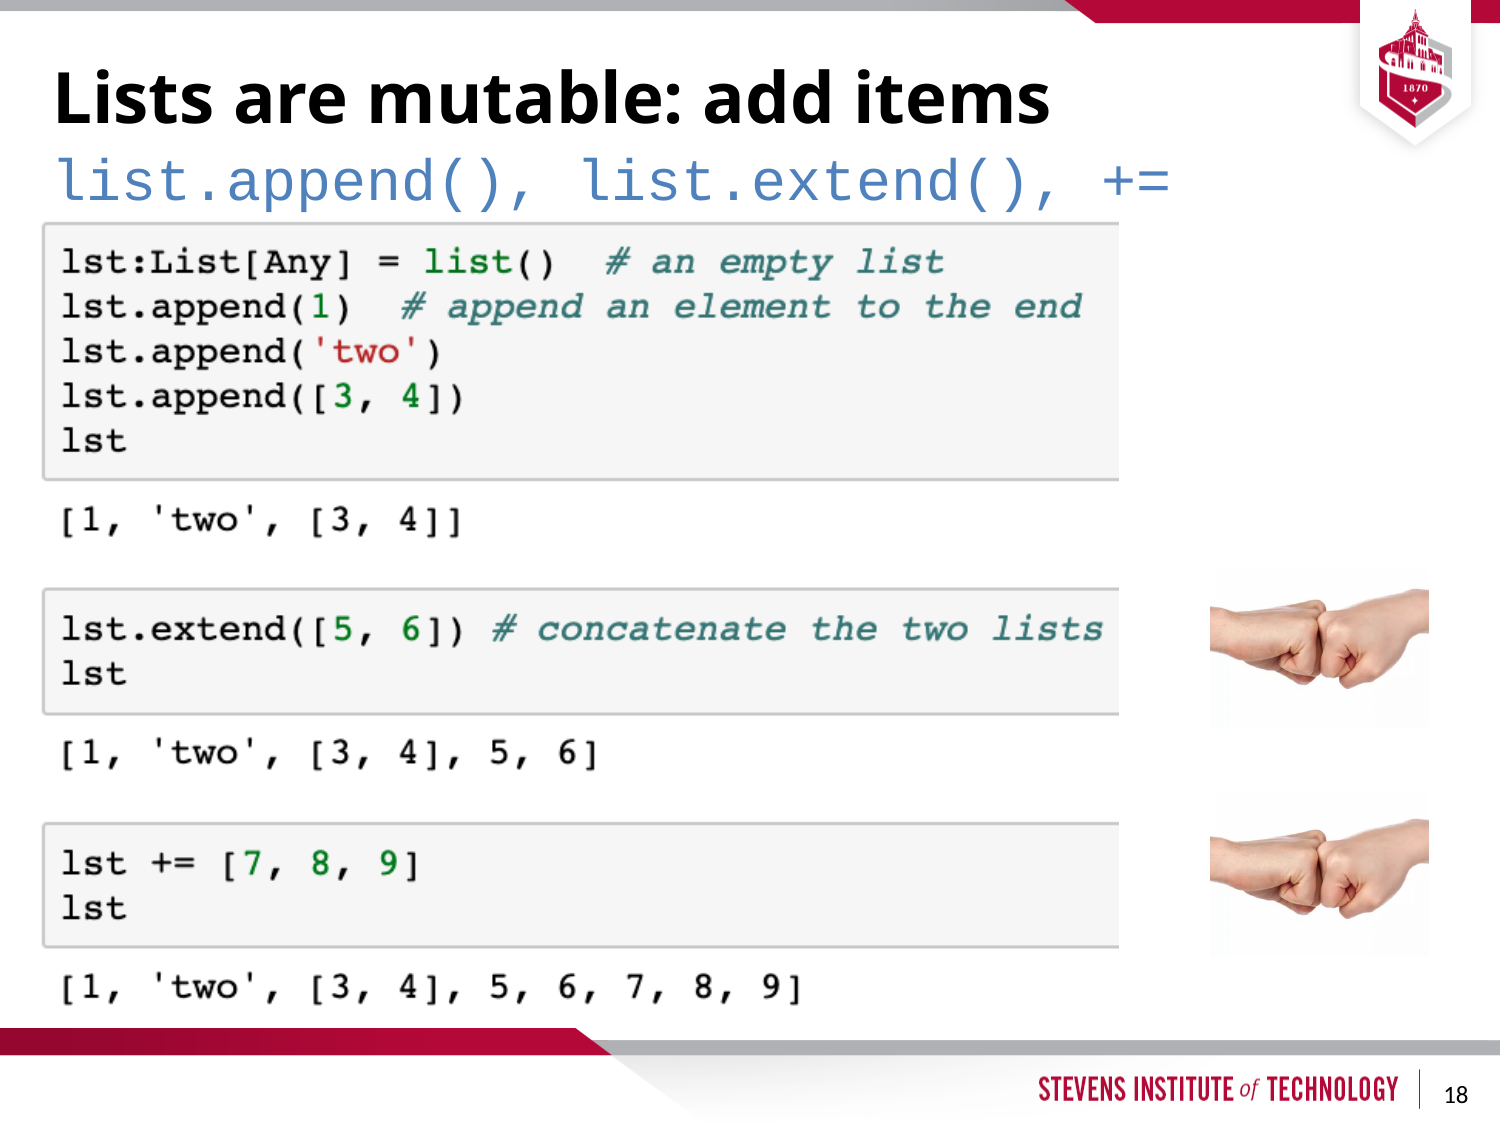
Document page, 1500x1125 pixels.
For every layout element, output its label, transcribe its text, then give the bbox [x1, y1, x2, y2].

title Lists are mutable: add items [37, 45, 1338, 150]
picture [0, 1028, 1500, 1125]
slide_number 18 [1428, 1071, 1490, 1108]
picture [36, 213, 1119, 1013]
picture [0, 0, 1500, 160]
picture [1210, 792, 1429, 957]
list list.append(), list.extend(), += [36, 134, 1483, 875]
picture [1210, 562, 1429, 727]
